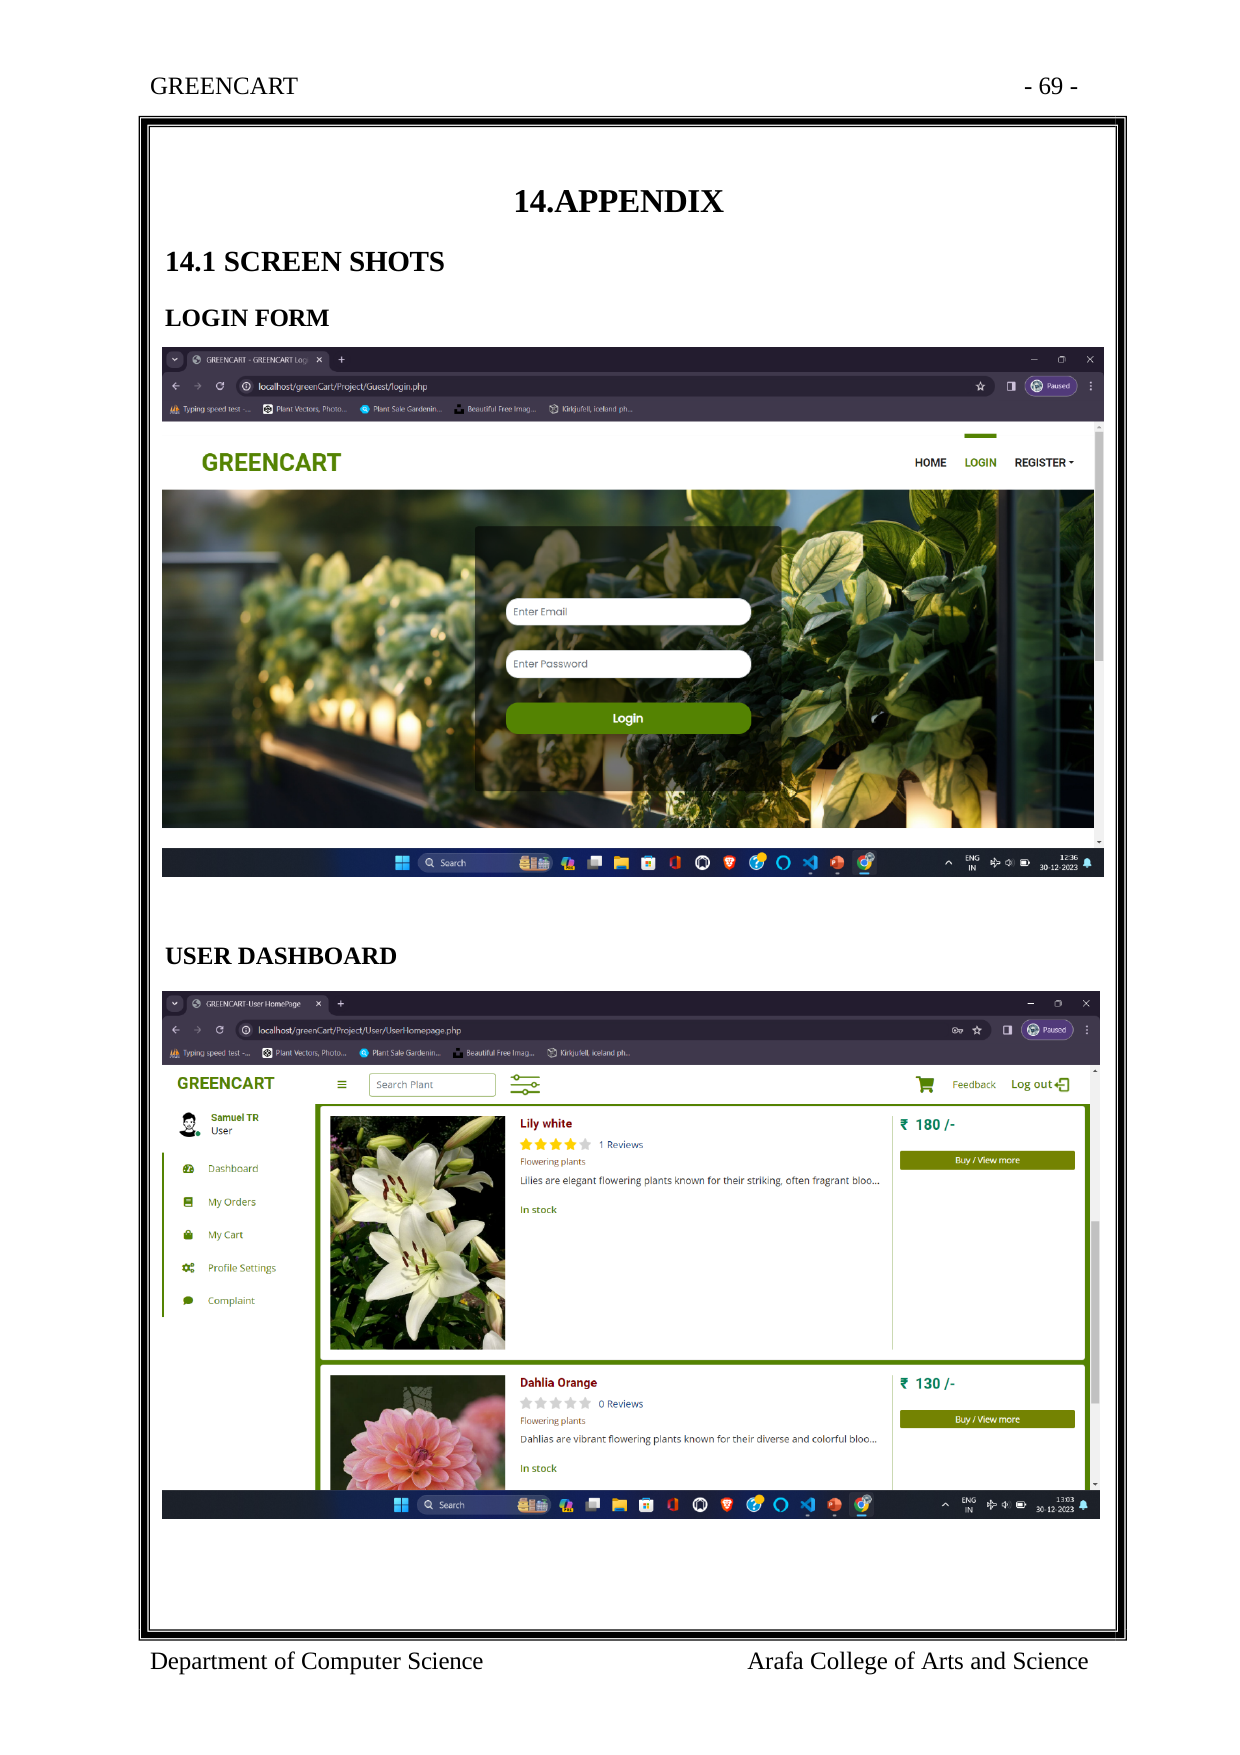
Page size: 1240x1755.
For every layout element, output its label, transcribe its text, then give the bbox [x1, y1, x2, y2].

text_box GREENCART [147, 67, 416, 99]
footer Arafa College of Arts and Science [745, 1645, 1093, 1755]
text_box - 69 - [1022, 67, 1093, 99]
picture [162, 347, 1104, 878]
text_box USER DASHBOARD [162, 937, 569, 970]
picture [162, 991, 1100, 1519]
text_box [138, 115, 1127, 1641]
slide_number Department of Computer Science [147, 1645, 488, 1755]
text_box 14.APPENDIX 14.1 SCREEN SHOTS LOGIN FORM [162, 176, 730, 331]
